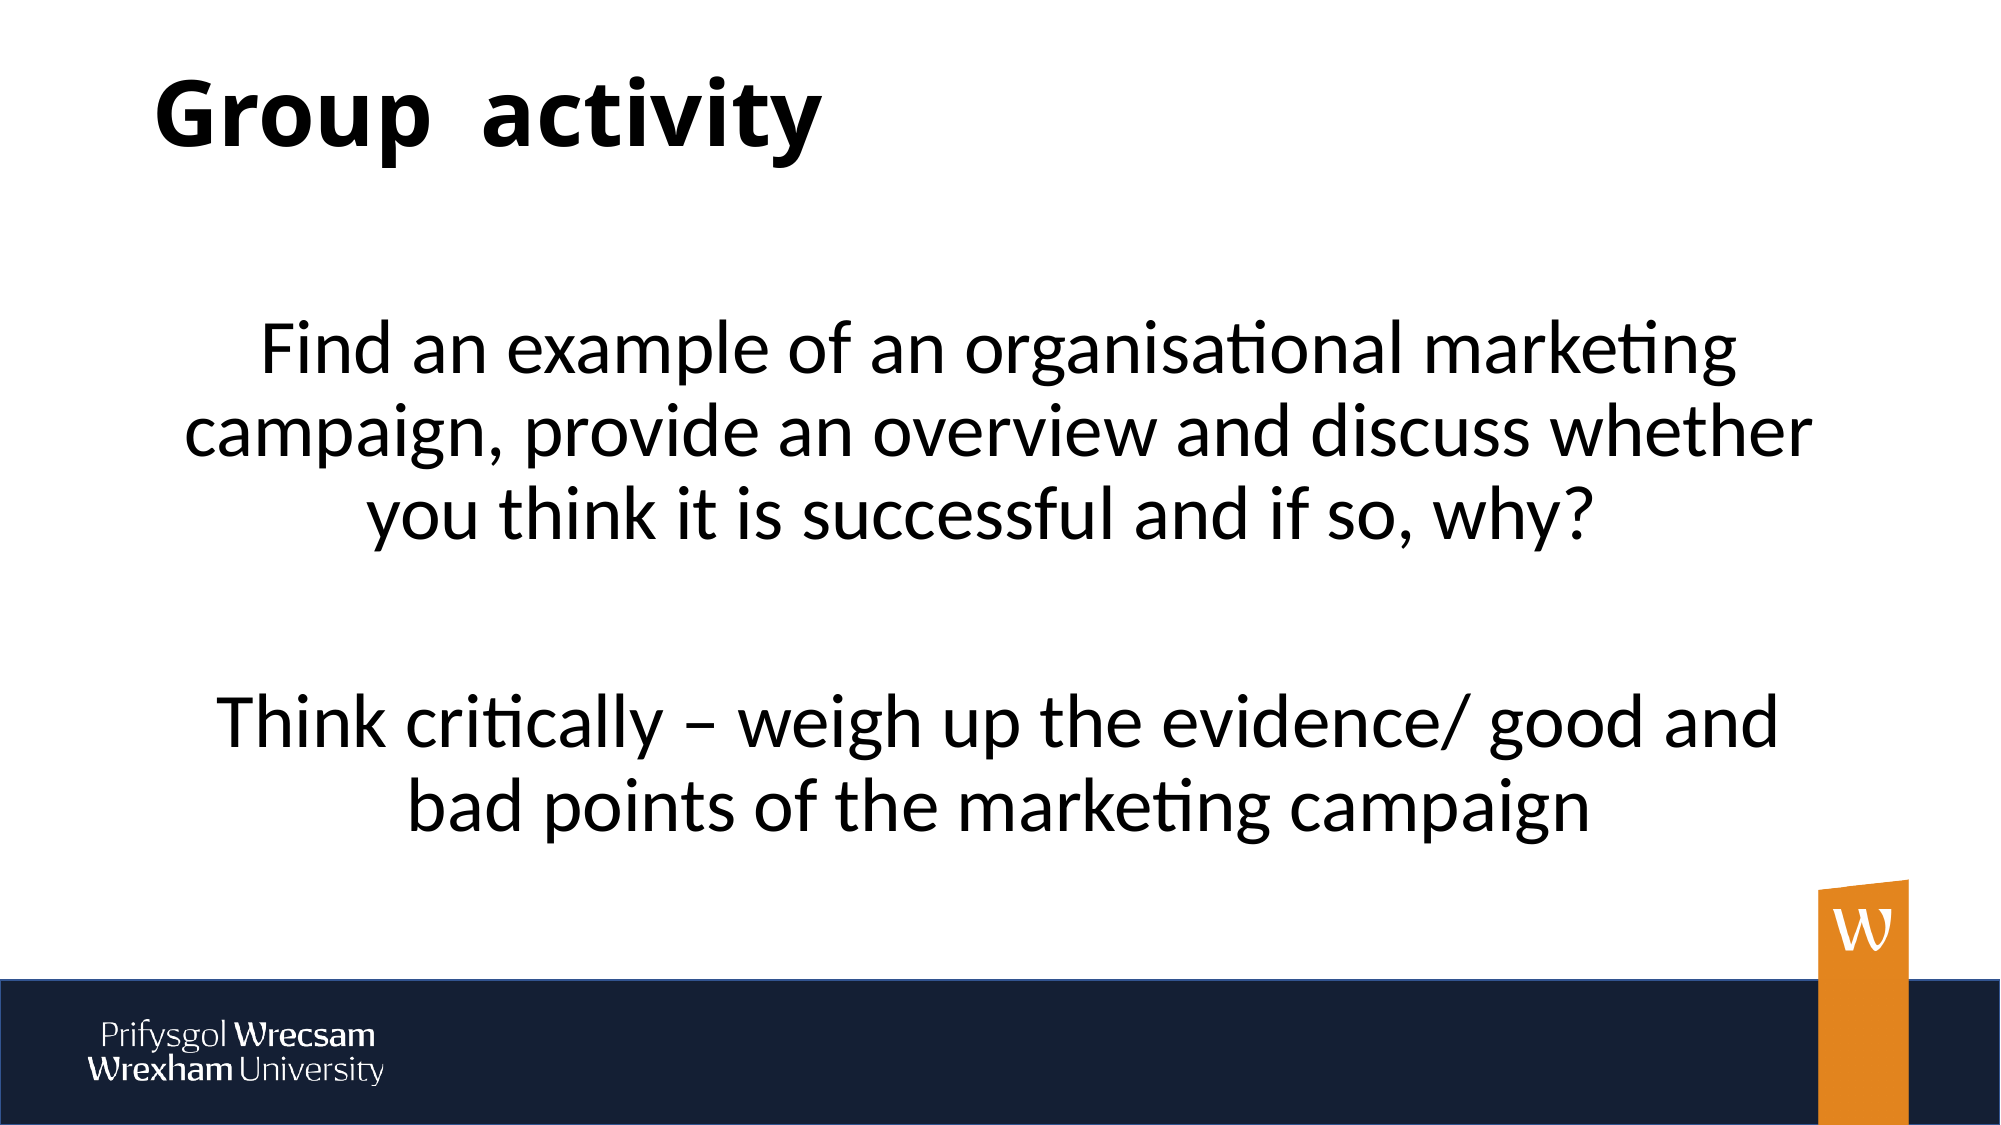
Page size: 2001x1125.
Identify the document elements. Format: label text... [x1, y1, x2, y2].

text_box [1909, 979, 2000, 1125]
title Group activity [137, 59, 1863, 278]
text_box [0, 979, 1818, 1125]
picture [87, 1019, 384, 1086]
list Find an example of an organisational marketing campaign, provide an overview and discuss whether you think it is successful and if so, why? Think critically – weigh up the evidence/ good and bad points of the marketing campaign [137, 299, 1863, 1014]
picture [1818, 879, 1909, 1125]
